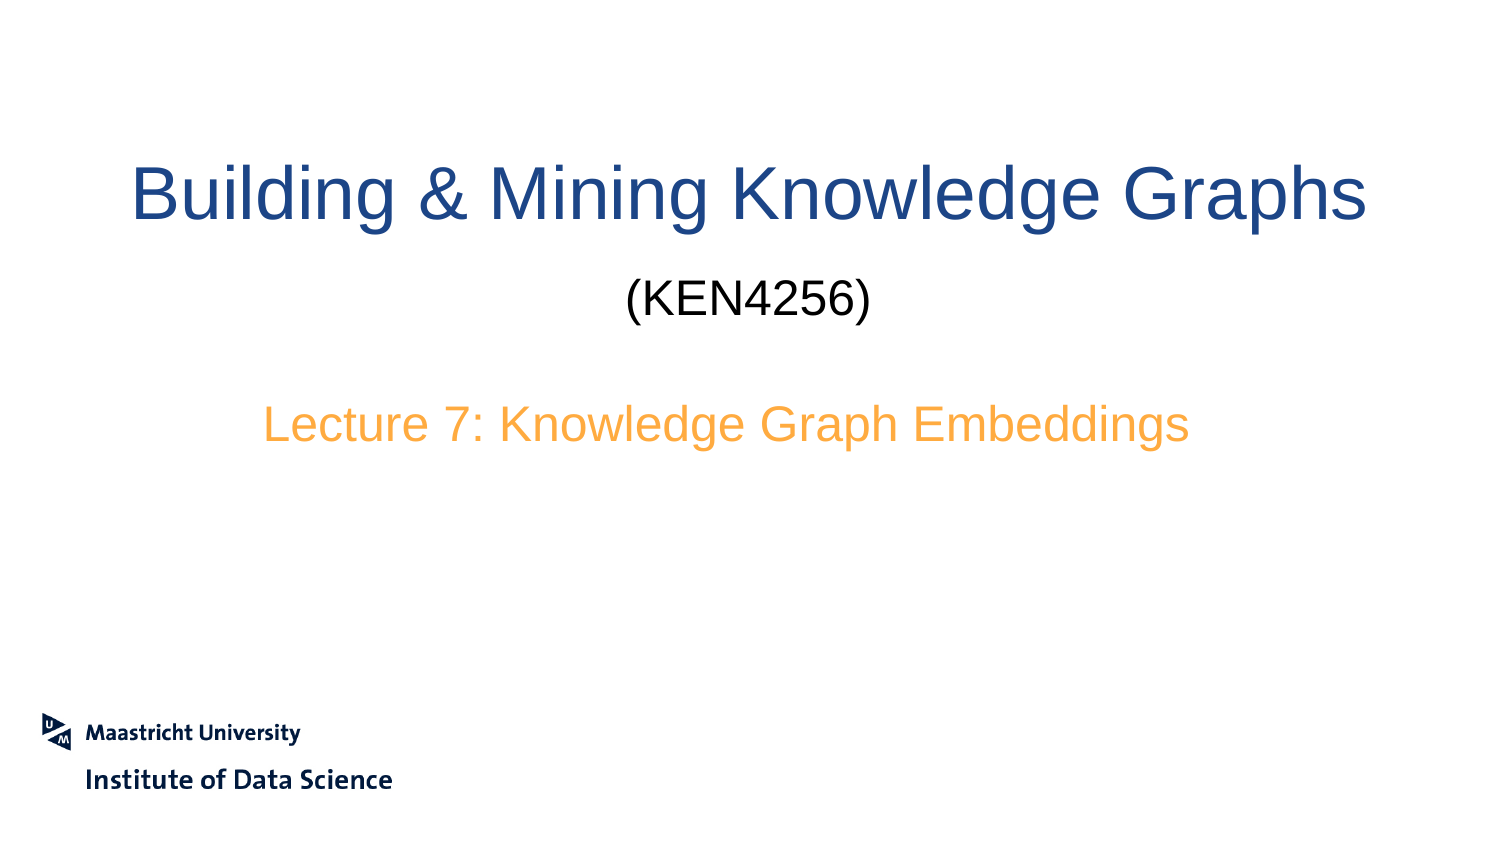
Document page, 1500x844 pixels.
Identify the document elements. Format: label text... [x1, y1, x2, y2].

title Building & Mining Knowledge Graphs [51, 120, 1449, 251]
text_box Lecture 7: Knowledge Graph Embeddings [247, 376, 1253, 444]
picture [22, 680, 455, 822]
text_box (KEN4256) [610, 250, 890, 332]
